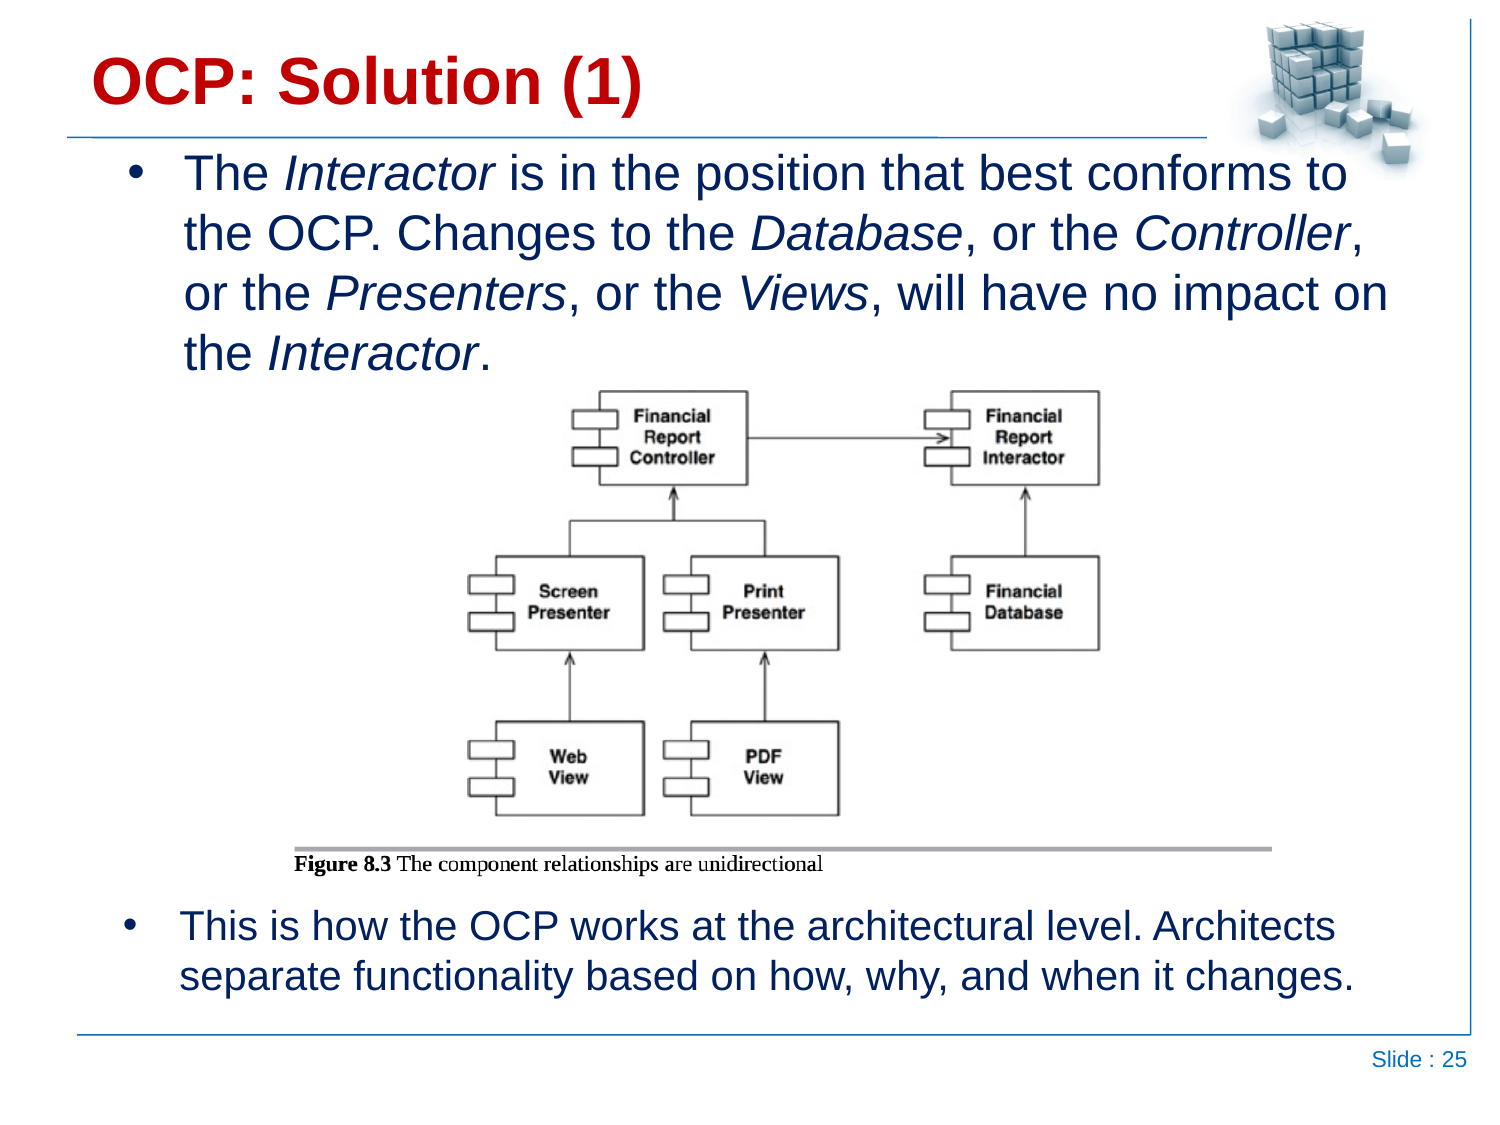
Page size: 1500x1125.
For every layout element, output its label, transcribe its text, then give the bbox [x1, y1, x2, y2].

title OCP: Solution (1) [76, 19, 1260, 125]
picture [1207, 0, 1461, 191]
text_box The Interactor is in the position that best conforms to the OCP. Changes to the Database, or the Controller, or the Presenters, or the Views, will have no impact on the Interactor. [112, 133, 1438, 389]
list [253, 362, 1297, 892]
text_box This is how the OCP works at the architectural level. Architects separate functionality based on how, why, and when it changes. [108, 891, 1384, 1007]
